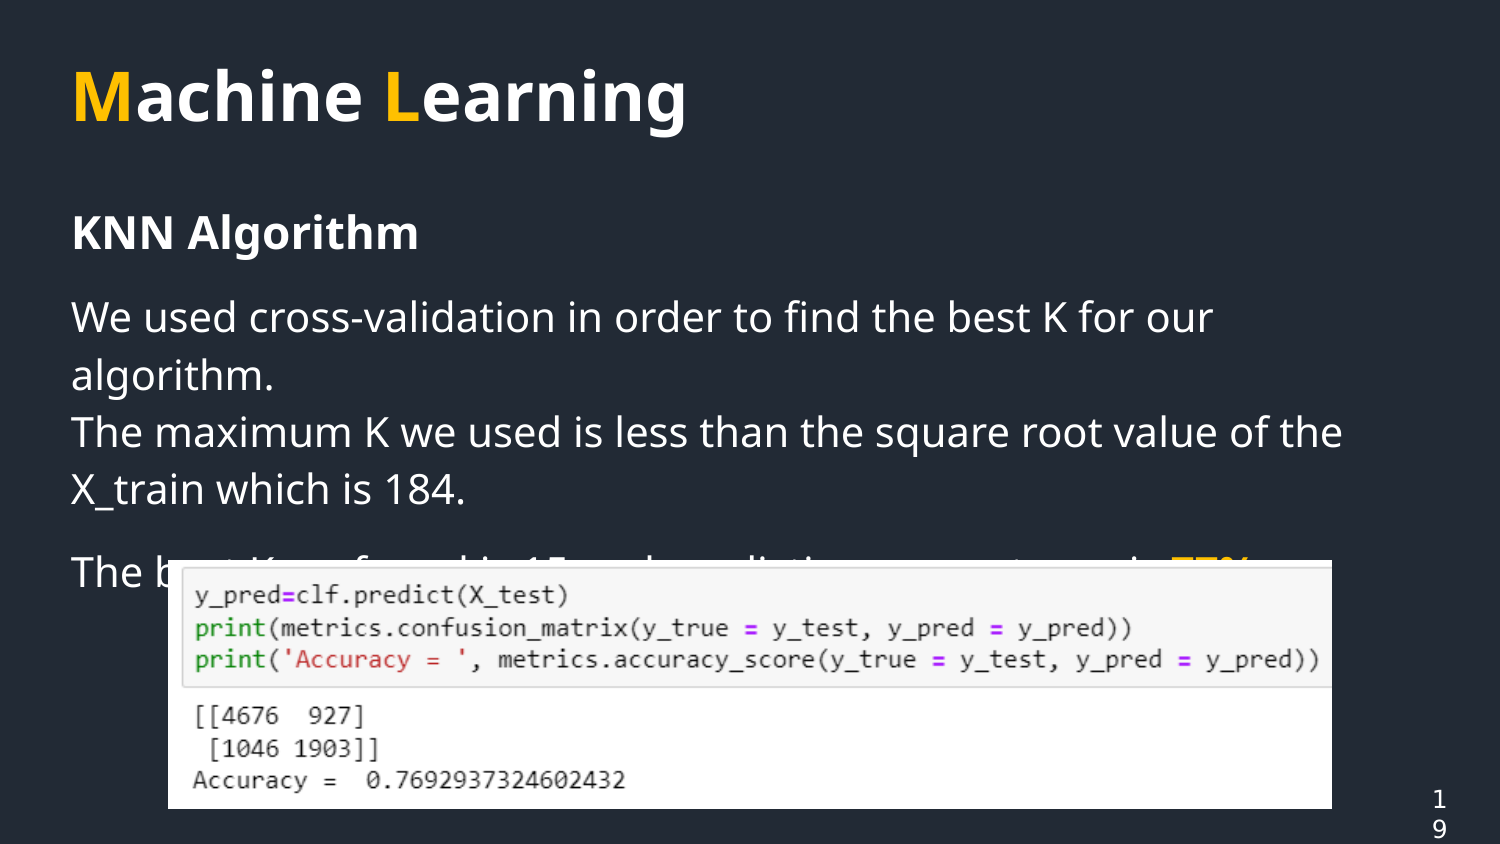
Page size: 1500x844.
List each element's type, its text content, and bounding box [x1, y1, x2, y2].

text_box Machine Learning [59, 47, 810, 170]
text_box 19 [1413, 777, 1466, 820]
picture [167, 560, 1333, 809]
text_box KNN Algorithm We used cross-validation in order to find the best K for our algorithm. The maximum K we used is less than the square root value of the X_train which is 184. The best K we found is 15 and prediction percentages is 77% [59, 170, 1414, 809]
